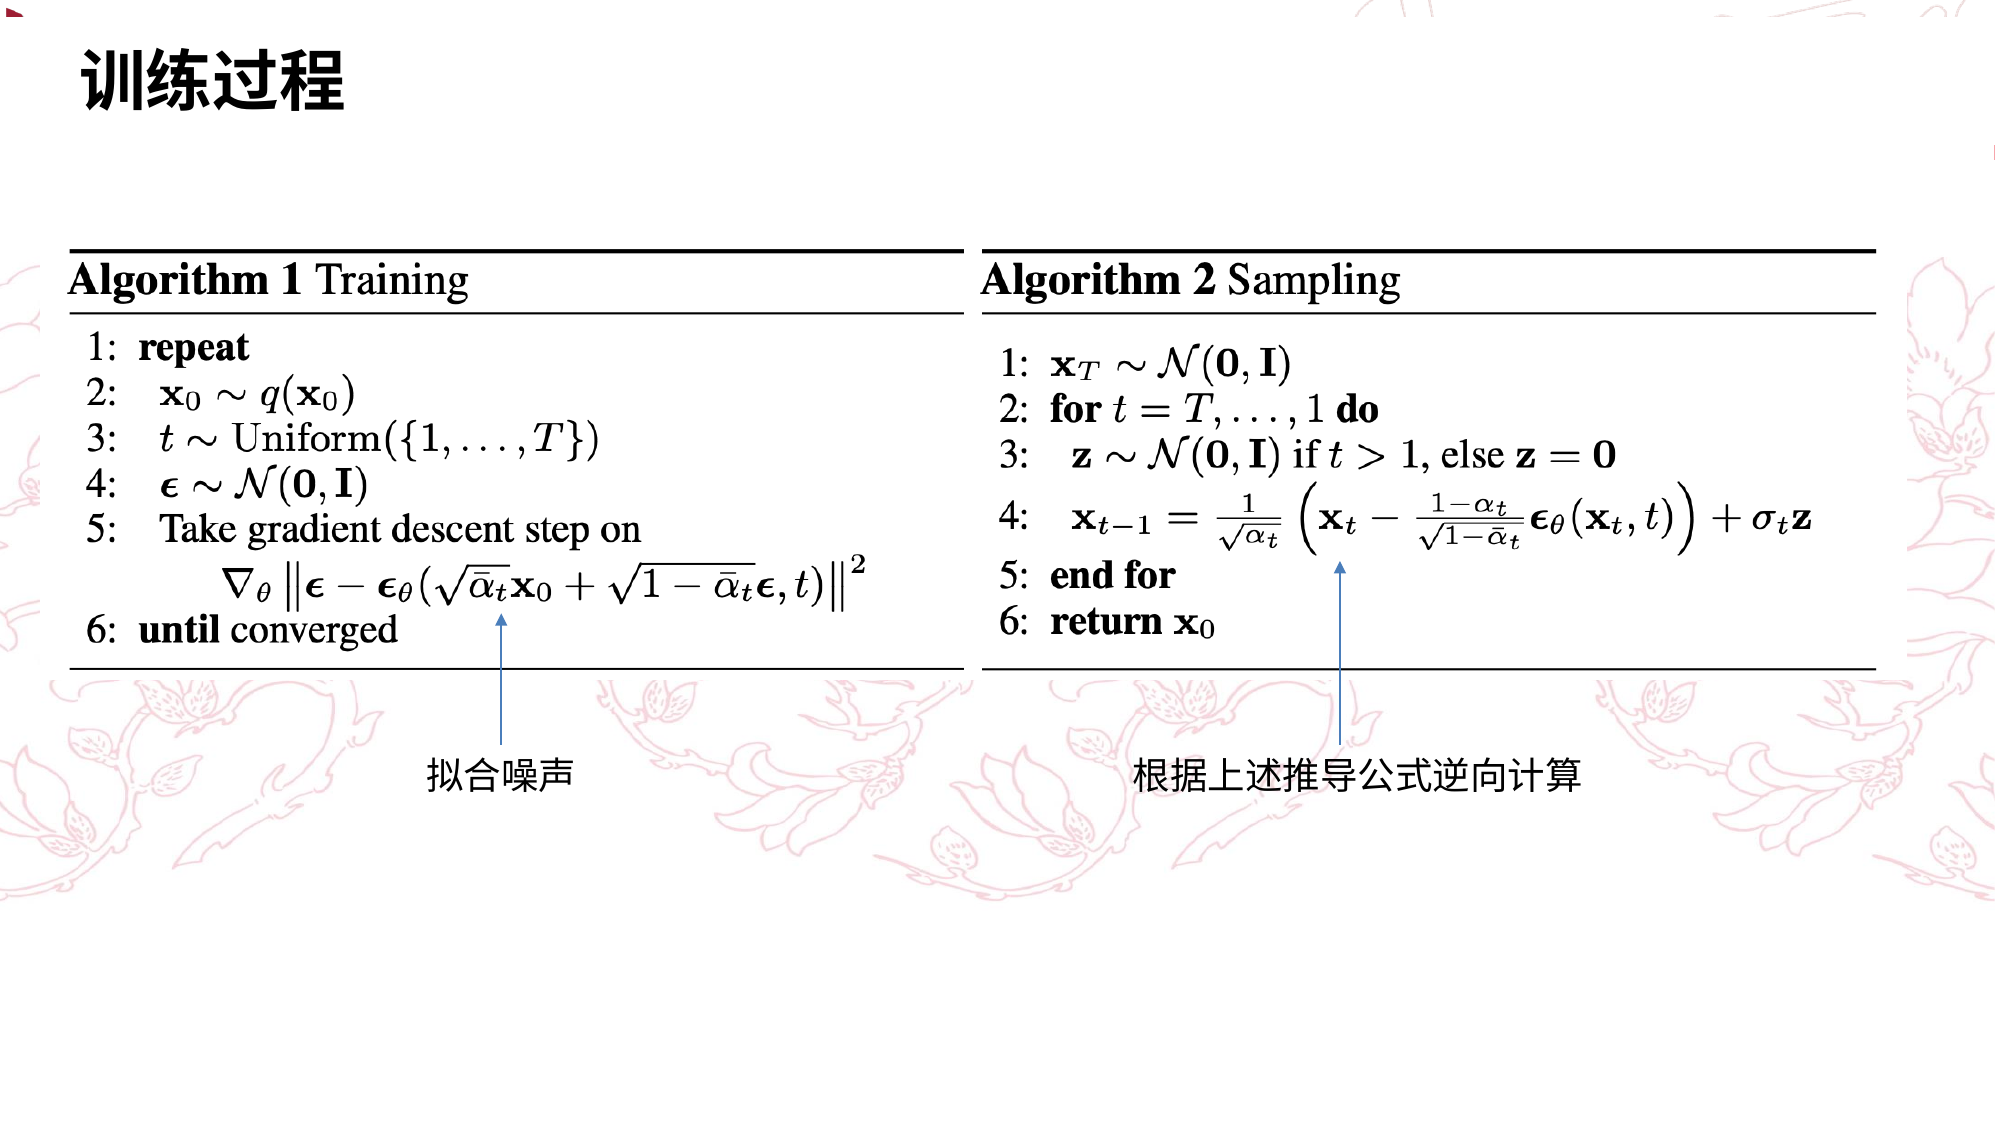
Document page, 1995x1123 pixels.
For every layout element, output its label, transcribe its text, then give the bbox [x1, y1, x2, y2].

picture [0, 1, 1995, 1123]
title 训练过程 [64, 7, 1811, 15]
